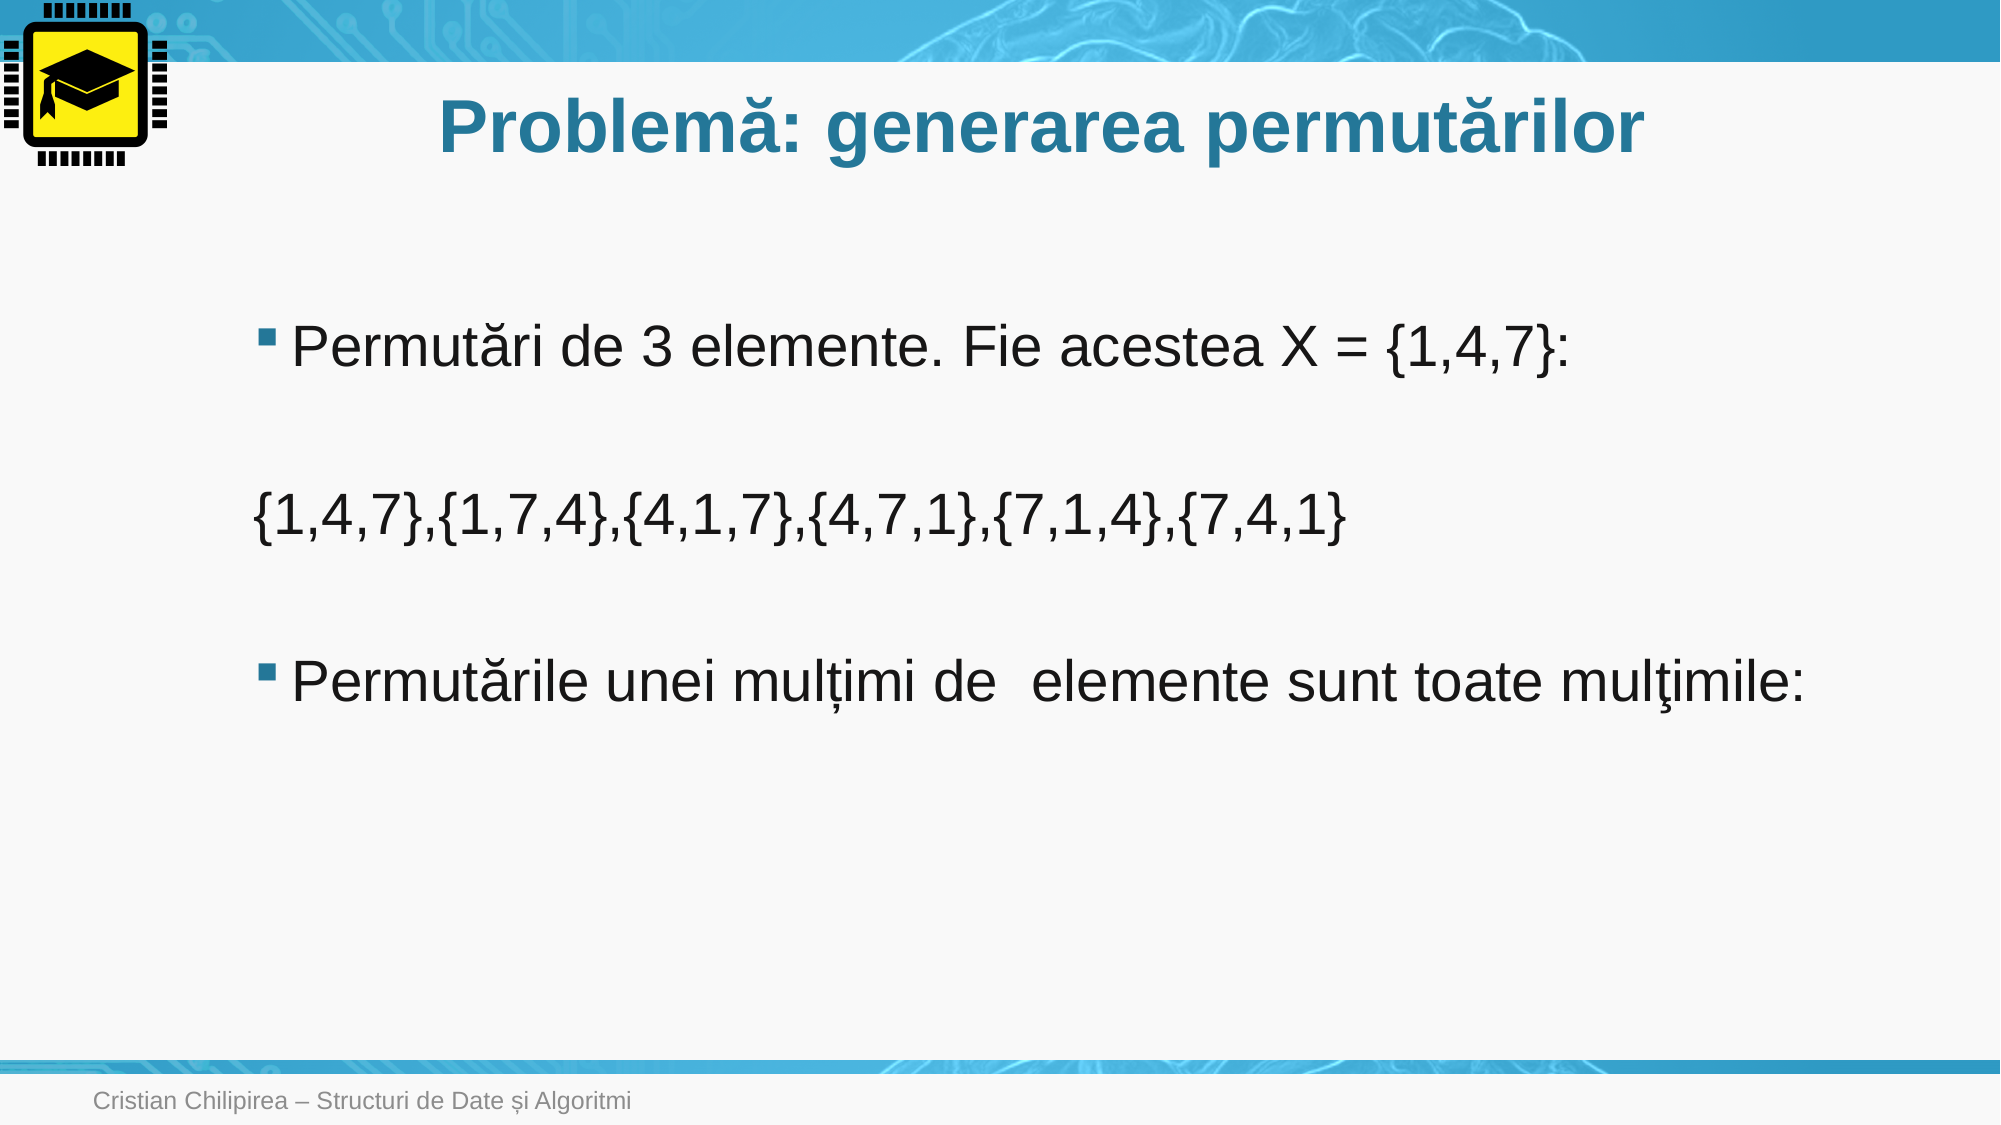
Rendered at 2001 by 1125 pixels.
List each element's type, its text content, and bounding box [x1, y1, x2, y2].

title Problemă: generarea permutărilor [170, 76, 1915, 180]
picture [0, 1060, 2000, 1074]
footer Cristian Chilipirea – Structuri de Date și Algoritmi [77, 1073, 1338, 1125]
picture [0, 0, 2000, 166]
